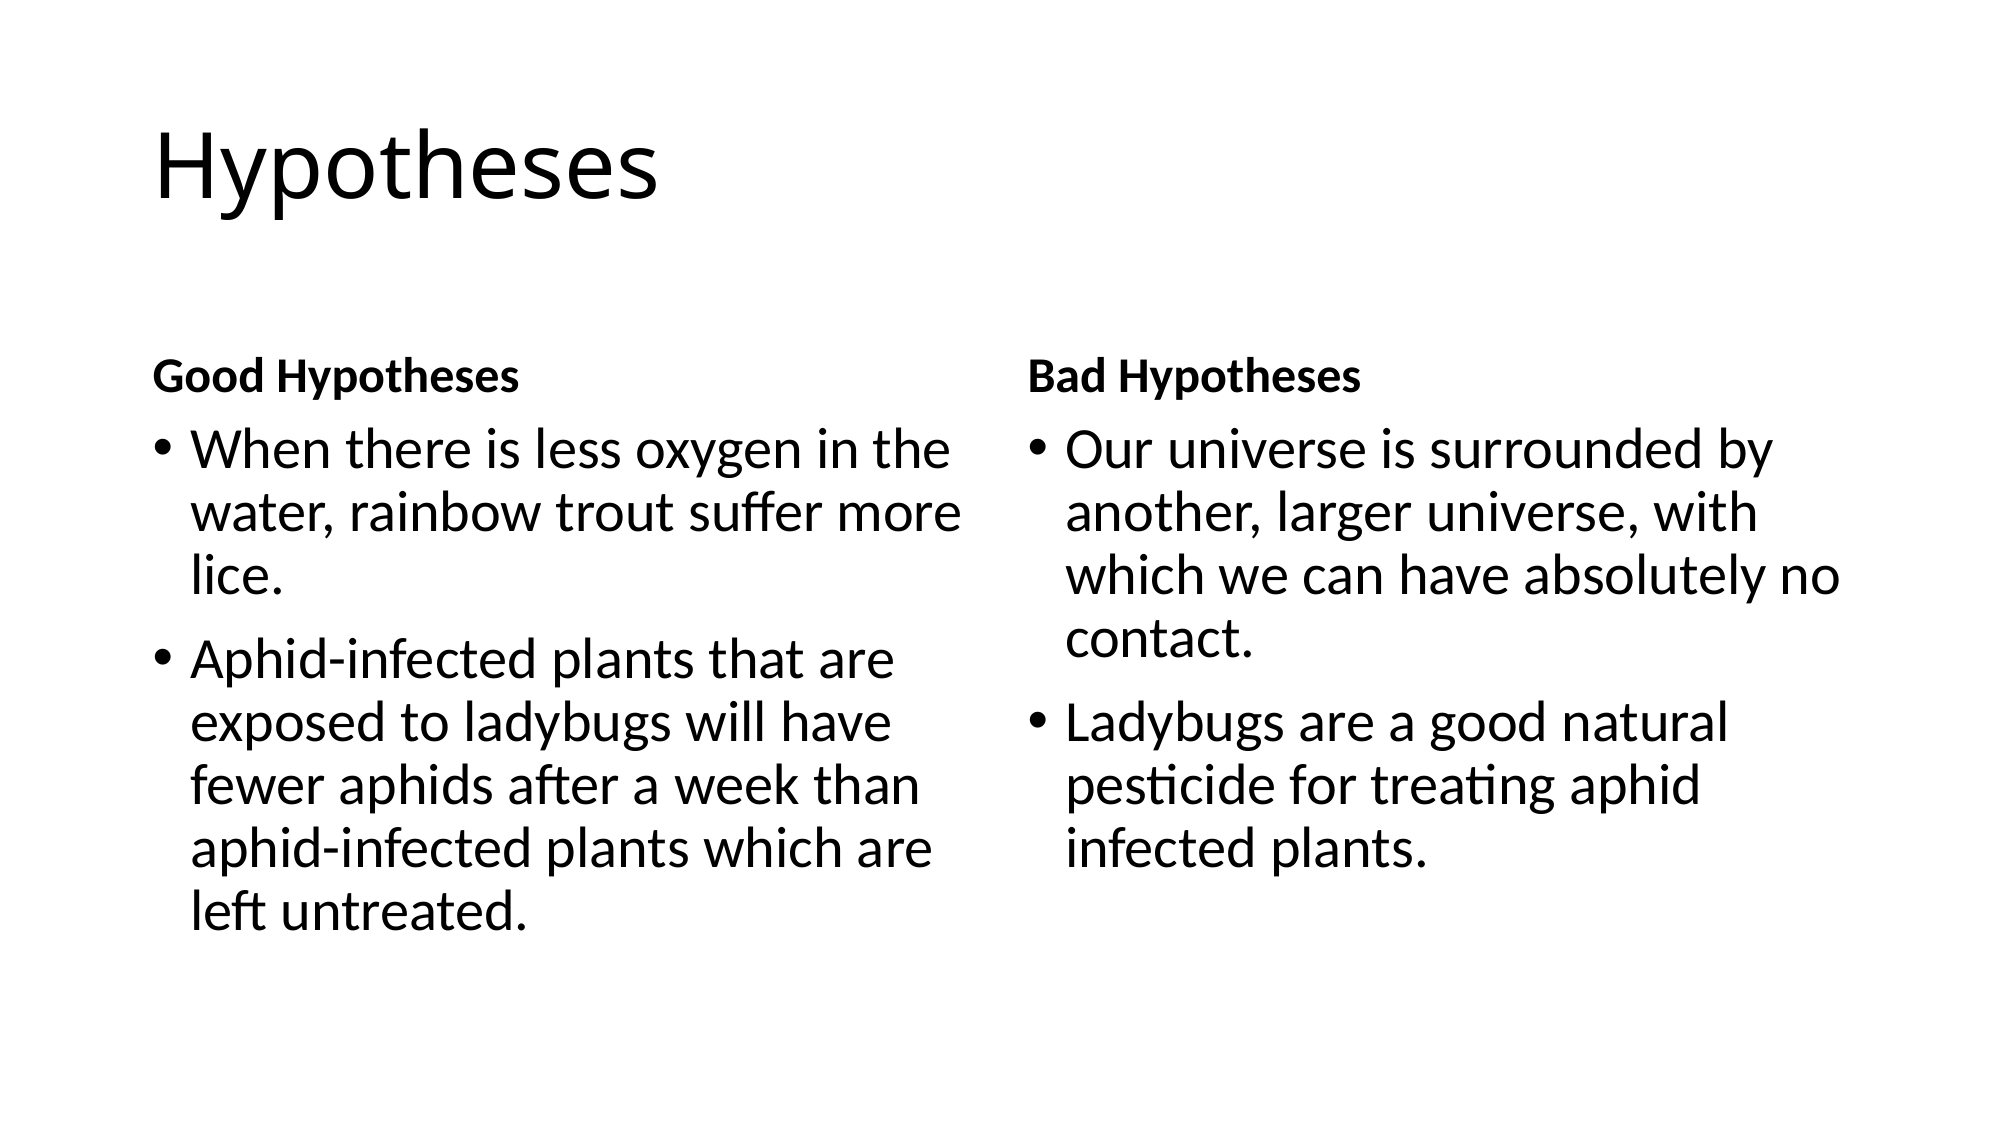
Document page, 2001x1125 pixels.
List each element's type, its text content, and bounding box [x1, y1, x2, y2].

list Good Hypotheses [137, 275, 984, 410]
list Bad Hypotheses [1012, 275, 1863, 410]
list Our universe is surrounded by another, larger universe, with which we can have absolutely no contact. Ladybugs are a good natural pesticide for treating aphid infected plants. [1012, 410, 1863, 1016]
title Hypotheses [137, 59, 1863, 278]
list When there is less oxygen in the water, rainbow trout suffer more lice. Aphid-infected plants that are exposed to ladybugs will have fewer aphids after a week than aphid-infected plants which are left untreated. [137, 410, 984, 1016]
